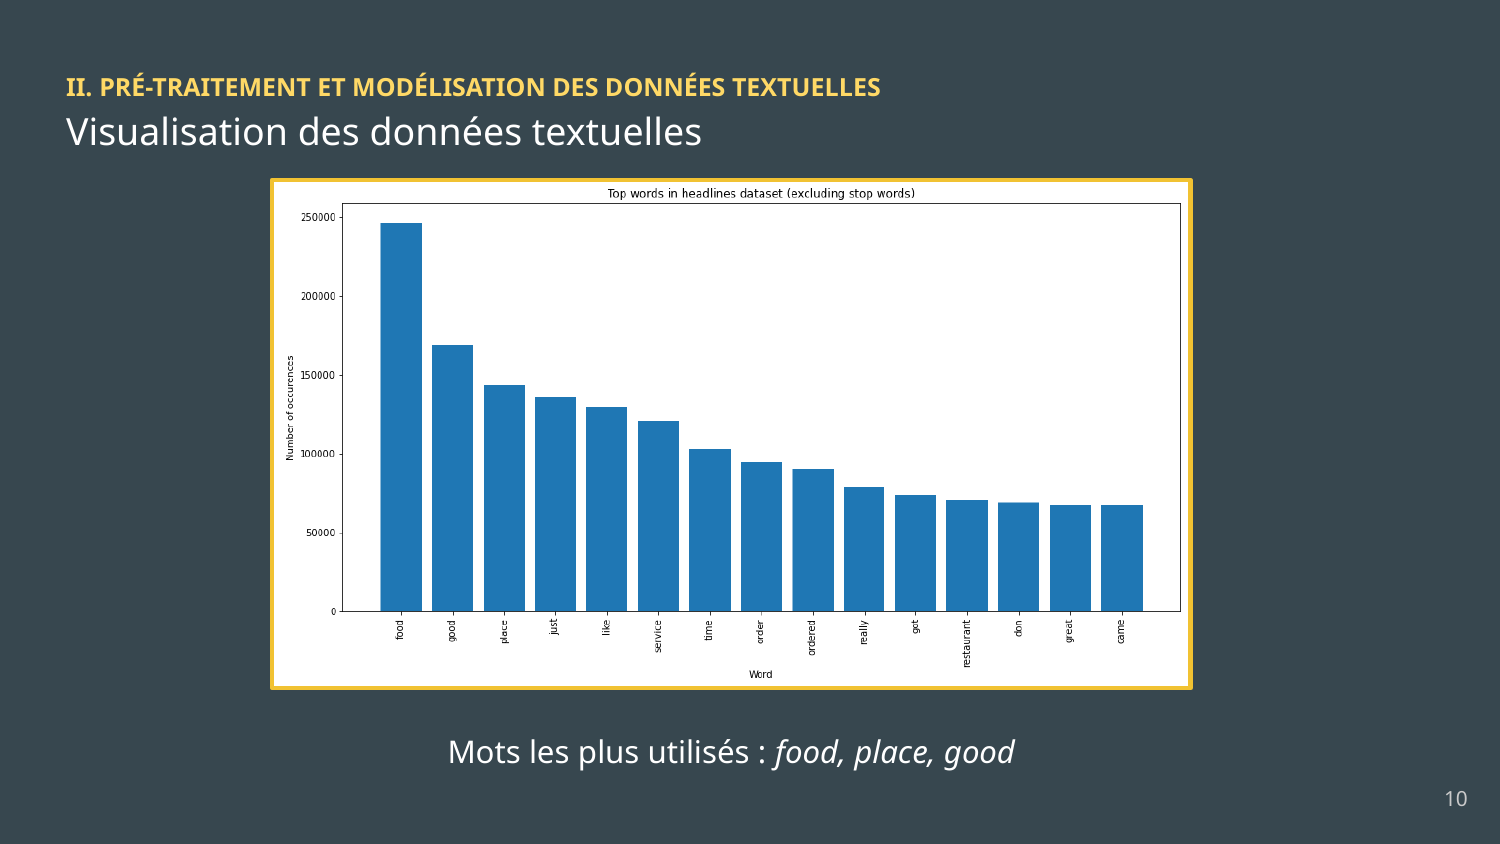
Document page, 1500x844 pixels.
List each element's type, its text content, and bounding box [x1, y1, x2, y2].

picture [274, 182, 1189, 686]
list Mots les plus utilisés : food, place, good [274, 711, 1189, 795]
slide_number ‹#› [1392, 767, 1483, 833]
text_box II. PRÉ-TRAITEMENT ET MODÉLISATION DES DONNÉES TEXTUELLES Visualisation des données textuelles [51, 52, 1412, 204]
